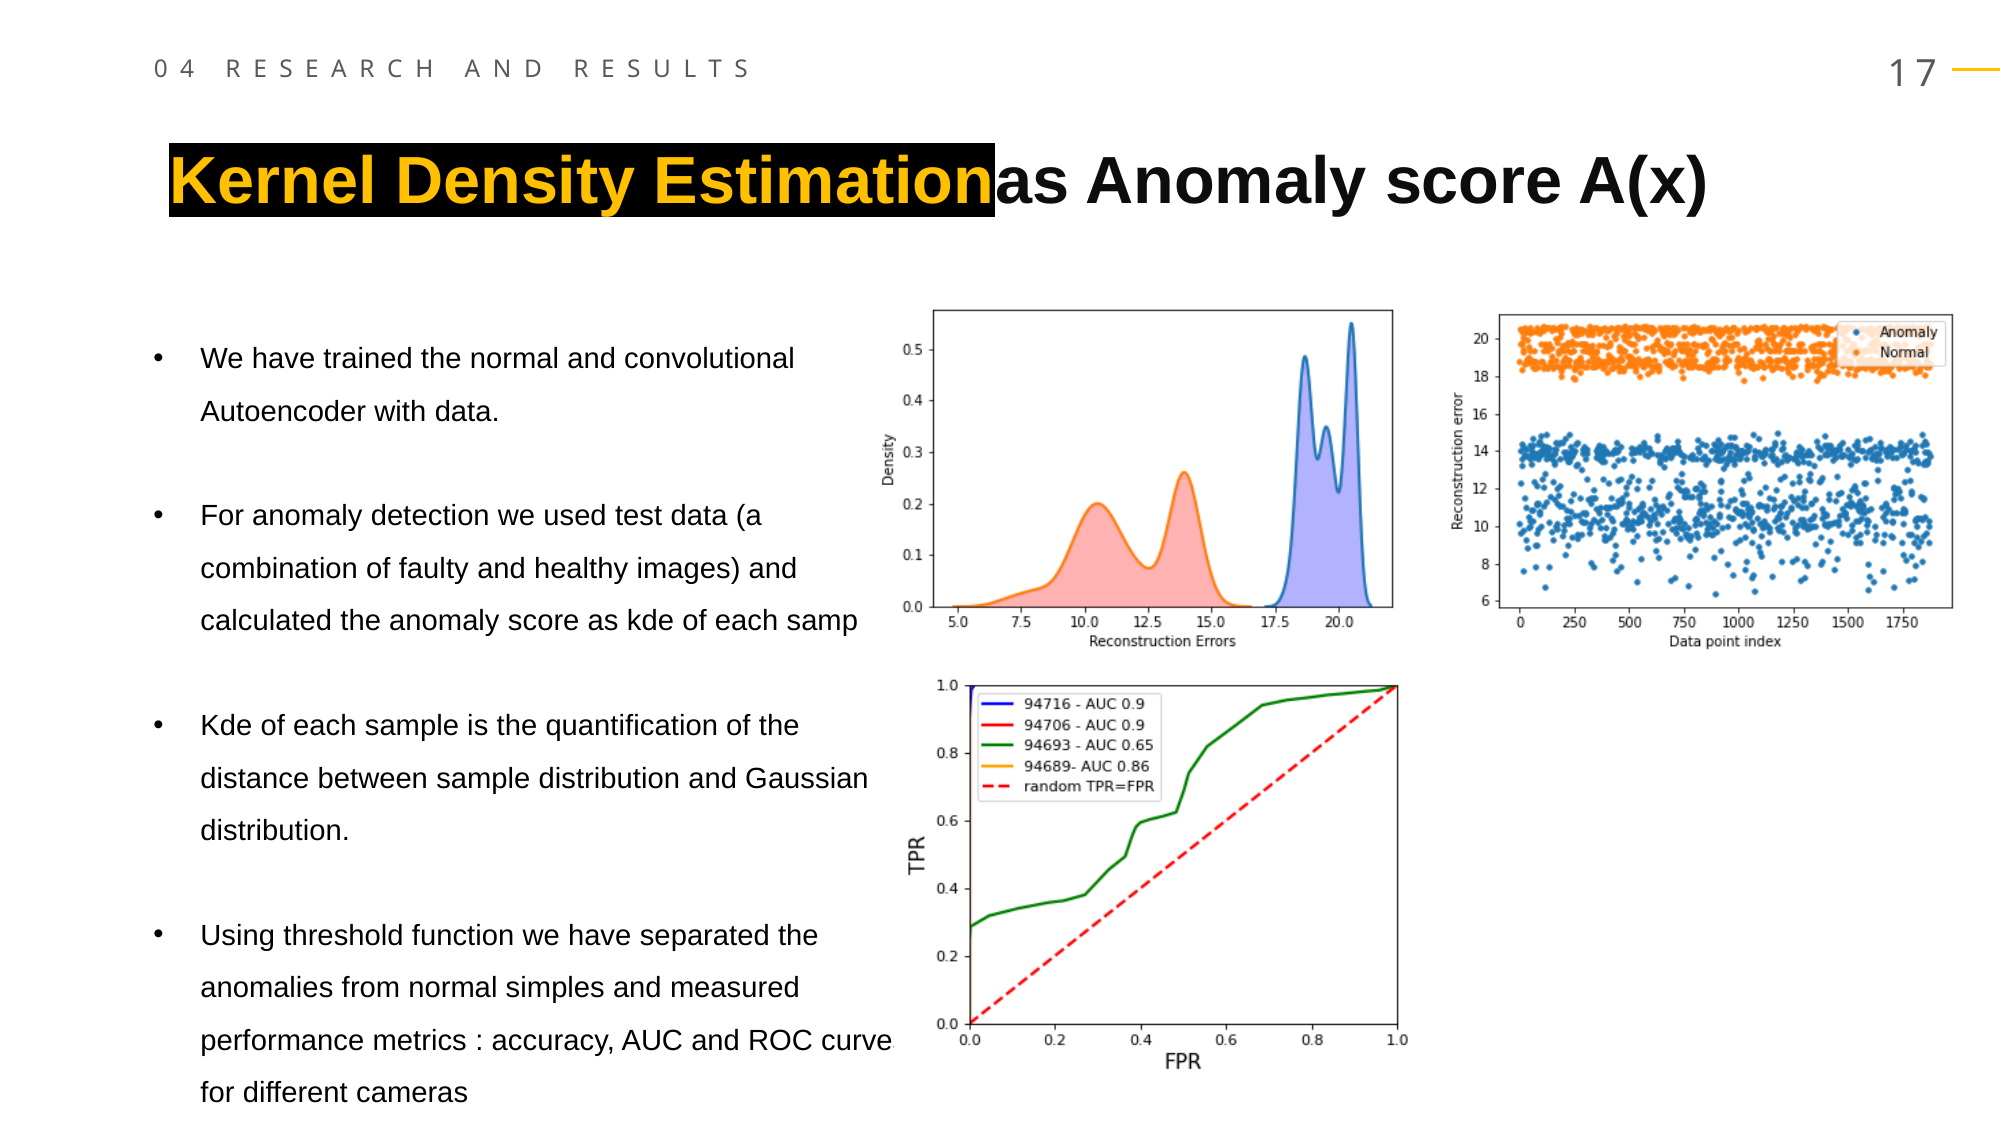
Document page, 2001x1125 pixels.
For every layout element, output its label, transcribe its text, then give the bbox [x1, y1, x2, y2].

list 04 RESEARCH AND RESULTS [138, 39, 788, 100]
picture [859, 262, 2000, 656]
text_box Kernel Density Estimationas Anomaly score A(x) [154, 129, 1846, 224]
picture [894, 664, 1425, 1089]
